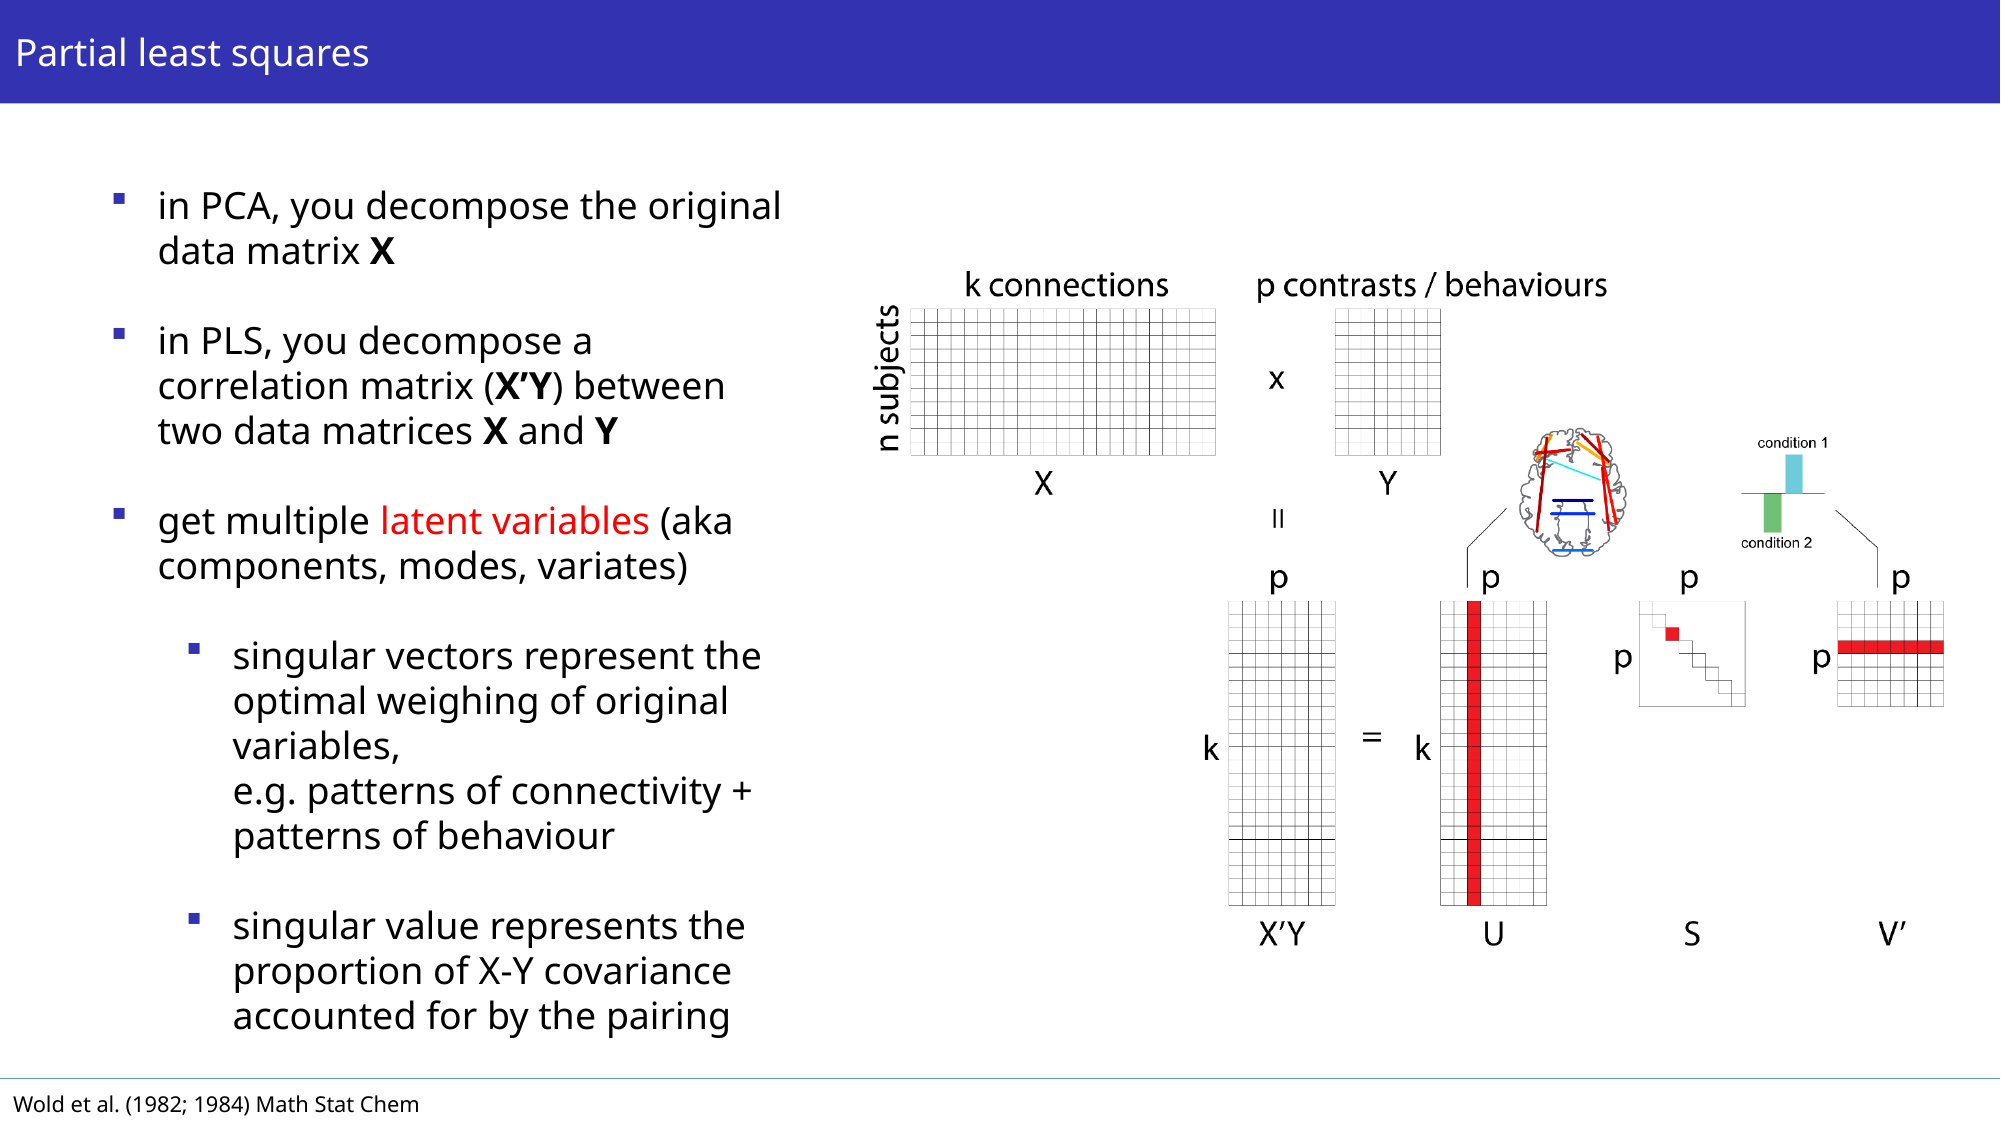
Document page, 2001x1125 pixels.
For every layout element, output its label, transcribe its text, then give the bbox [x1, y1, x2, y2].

text_box in PCA, you decompose the original data matrix X in PLS, you decompose a correlation matrix (X’Y) between two data matrices X and Y get multiple latent variables (aka components, modes, variates) singular vectors represent the optimal weighing of original variables, e.g. patterns of connectivity + patterns of behaviour singular value represents the proportion of X-Y covariance accounted for by the pairing [95, 174, 804, 1044]
text_box Wold et al. (1982; 1984) Math Stat Chem [0, 1082, 436, 1124]
text_box Partial least squares [0, 0, 2000, 104]
picture [868, 266, 1944, 954]
